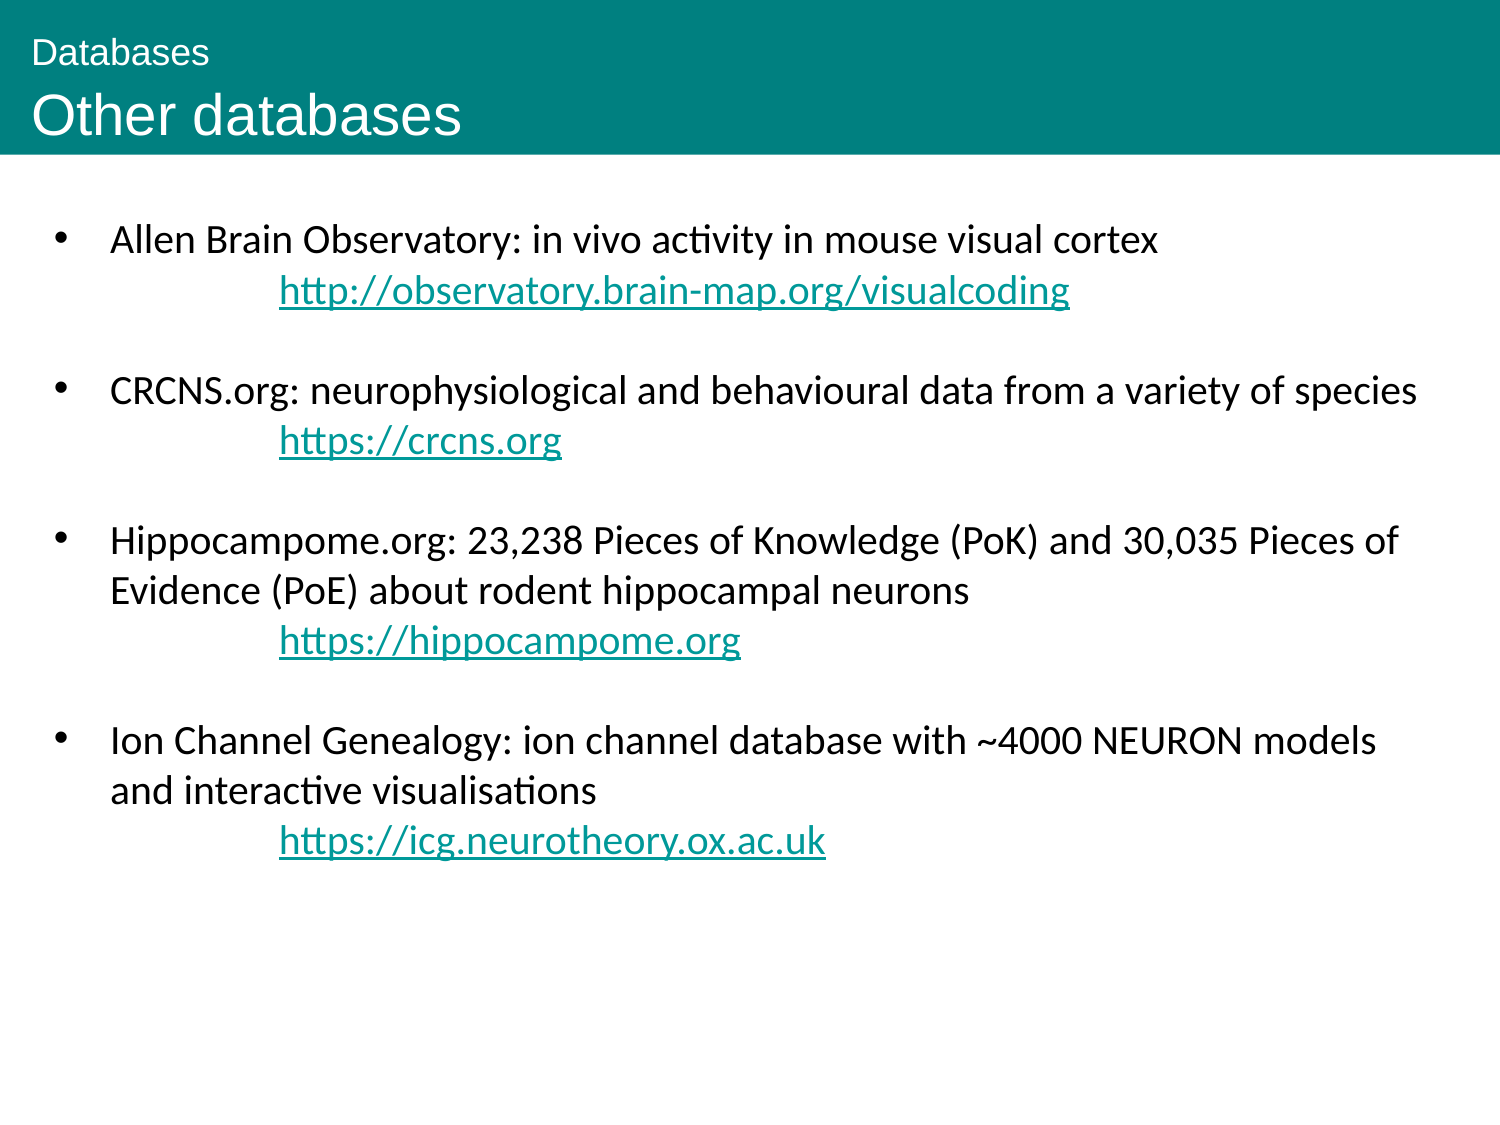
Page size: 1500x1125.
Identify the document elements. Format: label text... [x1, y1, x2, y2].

text_box Allen Brain Observatory: in vivo activity in mouse visual cortex http://observatory.brain-map.org/visualcoding CRCNS.org: neurophysiological and behavioural data from a variety of species https://crcns.org Hippocampome.org: 23,238 Pieces of Knowledge (PoK) and 30,035 Pieces of Evidence (PoE) about rodent hippocampal neurons https://hippocampome.org Ion Channel Genealogy: ion channel database with ~4000 NEURON models and interactive visualisations https://icg.neurotheory.ox.ac.uk [39, 154, 1465, 1021]
text_box Databases Other databases [0, 0, 1500, 155]
